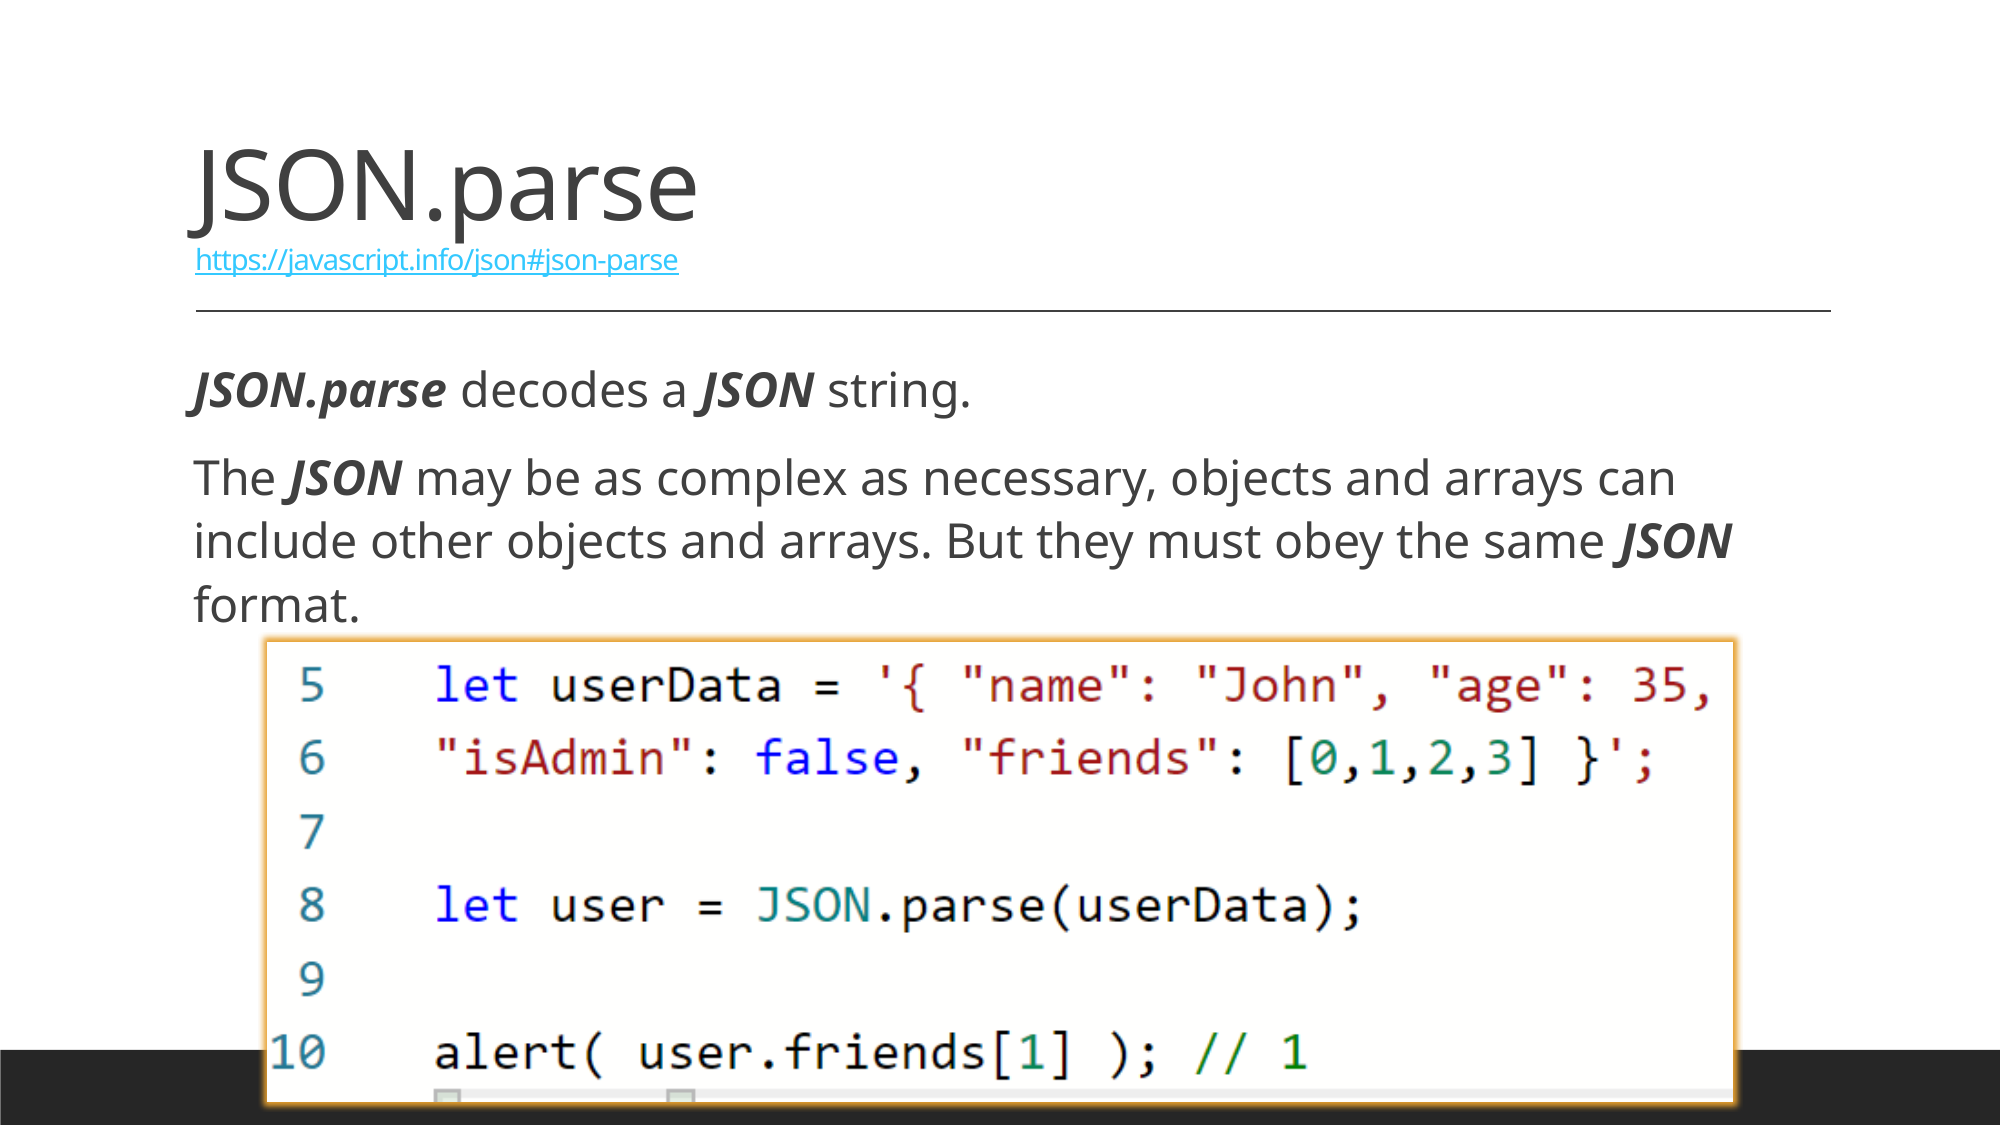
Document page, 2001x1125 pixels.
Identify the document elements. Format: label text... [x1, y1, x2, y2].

title JSON.parse https://javascript.info/json#json-parse [180, 47, 1830, 285]
picture [267, 641, 1733, 1102]
list JSON.parse decodes a JSON string. The JSON may be as complex as necessary, objects and arrays can include other objects and arrays. But they must obey the same JSON format. [180, 345, 1830, 643]
